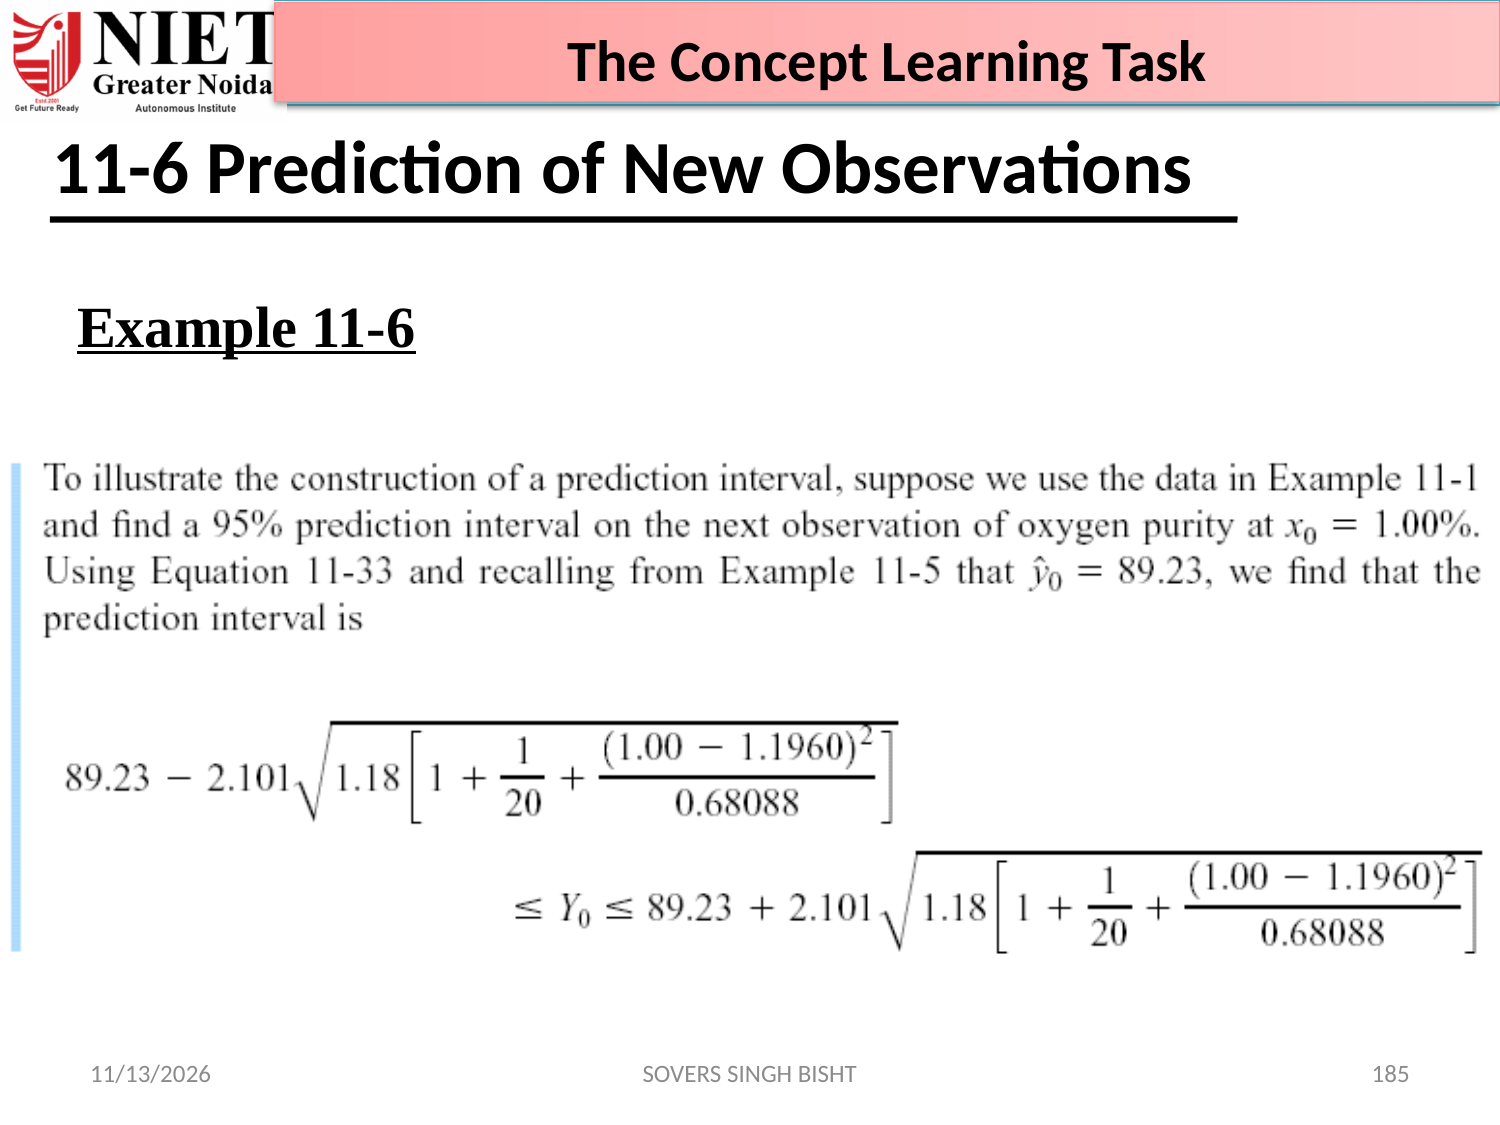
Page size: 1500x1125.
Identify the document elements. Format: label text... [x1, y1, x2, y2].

picture [0, 456, 1500, 985]
slide_number 185 [1074, 1042, 1425, 1103]
picture [0, 0, 288, 125]
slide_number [75, 1042, 425, 1103]
text_box The Concept Learning Task [289, 2, 1500, 102]
title 11-6 Prediction of New Observations [37, 108, 1500, 257]
text_box Example 11-6 [62, 281, 588, 367]
footer SOVERS SINGH BISHT [512, 1042, 988, 1103]
